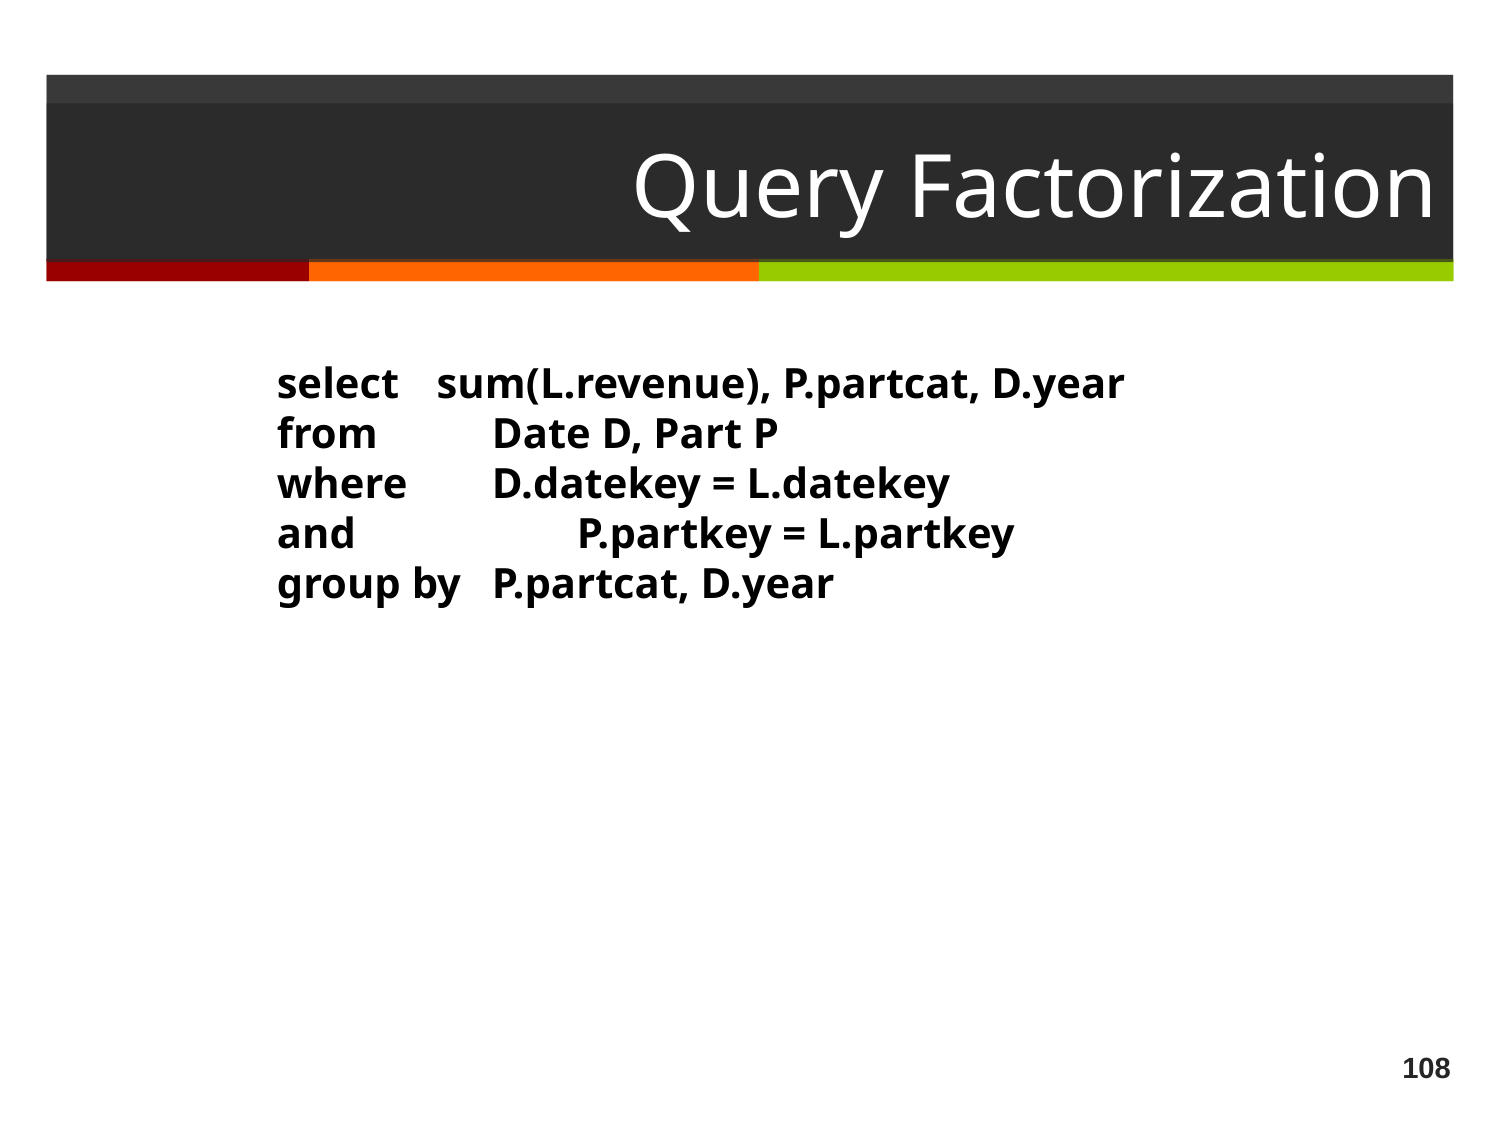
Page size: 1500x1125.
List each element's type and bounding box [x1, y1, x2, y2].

text_box [187, 349, 1351, 615]
title [46, 103, 1454, 263]
